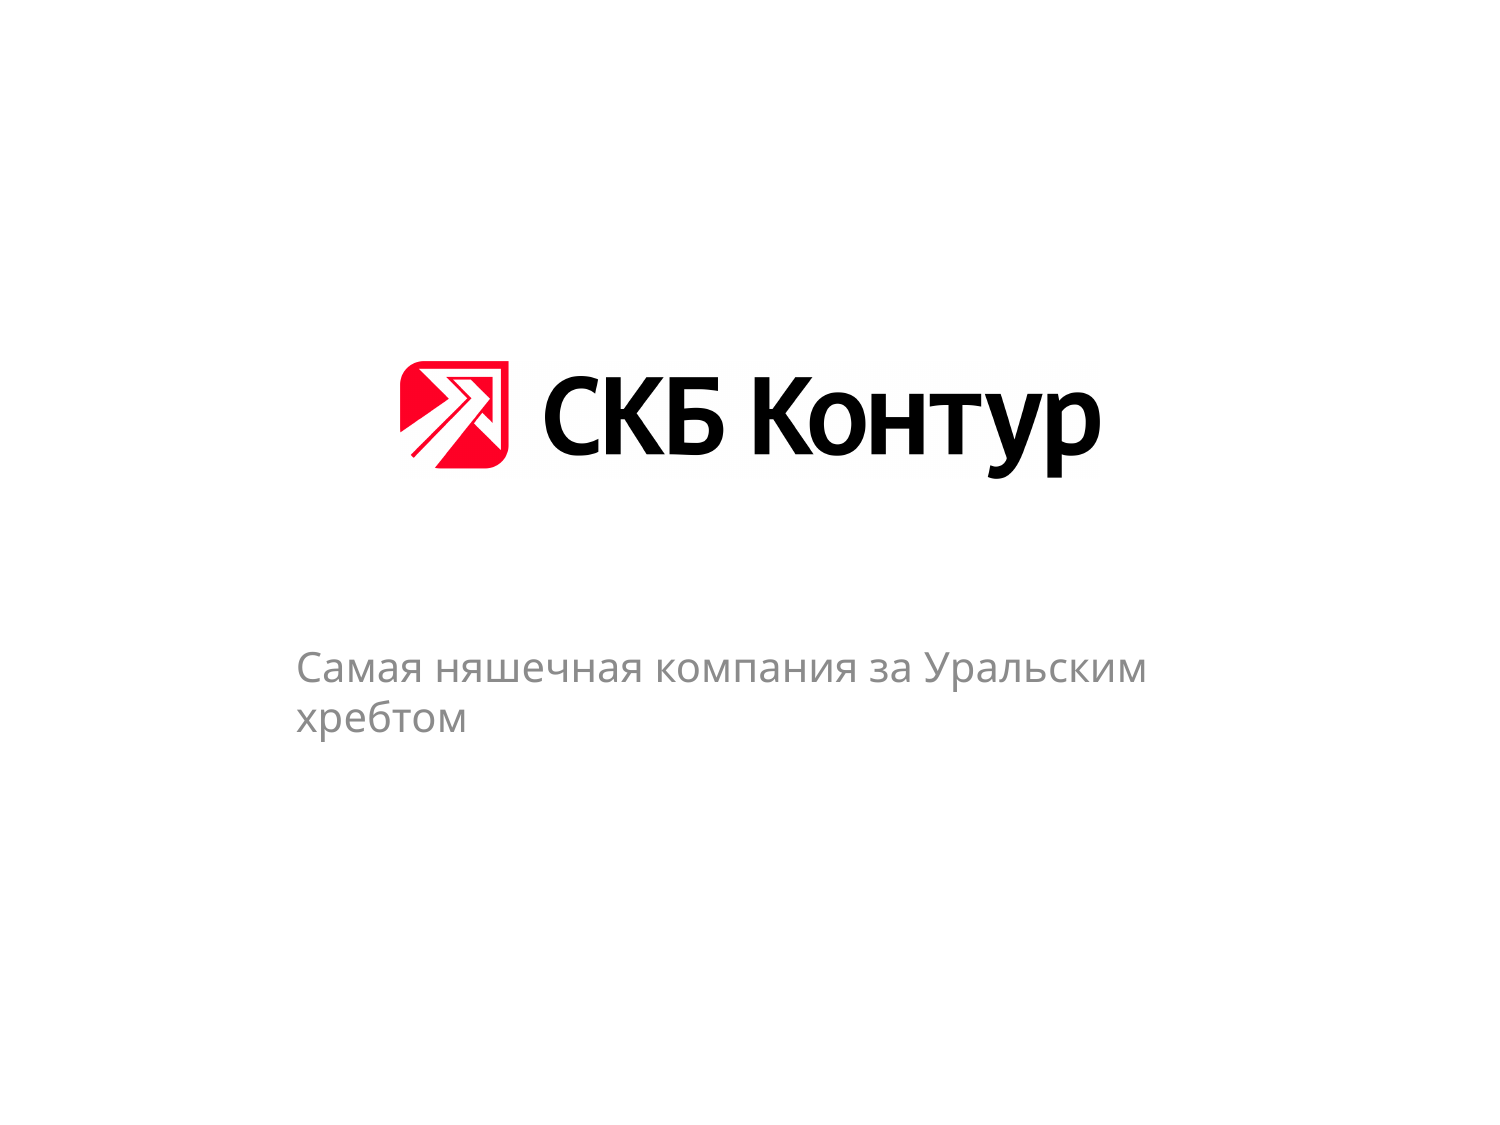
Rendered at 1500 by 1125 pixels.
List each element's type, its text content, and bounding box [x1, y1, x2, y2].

picture [400, 361, 1100, 479]
subtitle Самая няшечная компания за Уральским хребтом [280, 633, 1306, 921]
